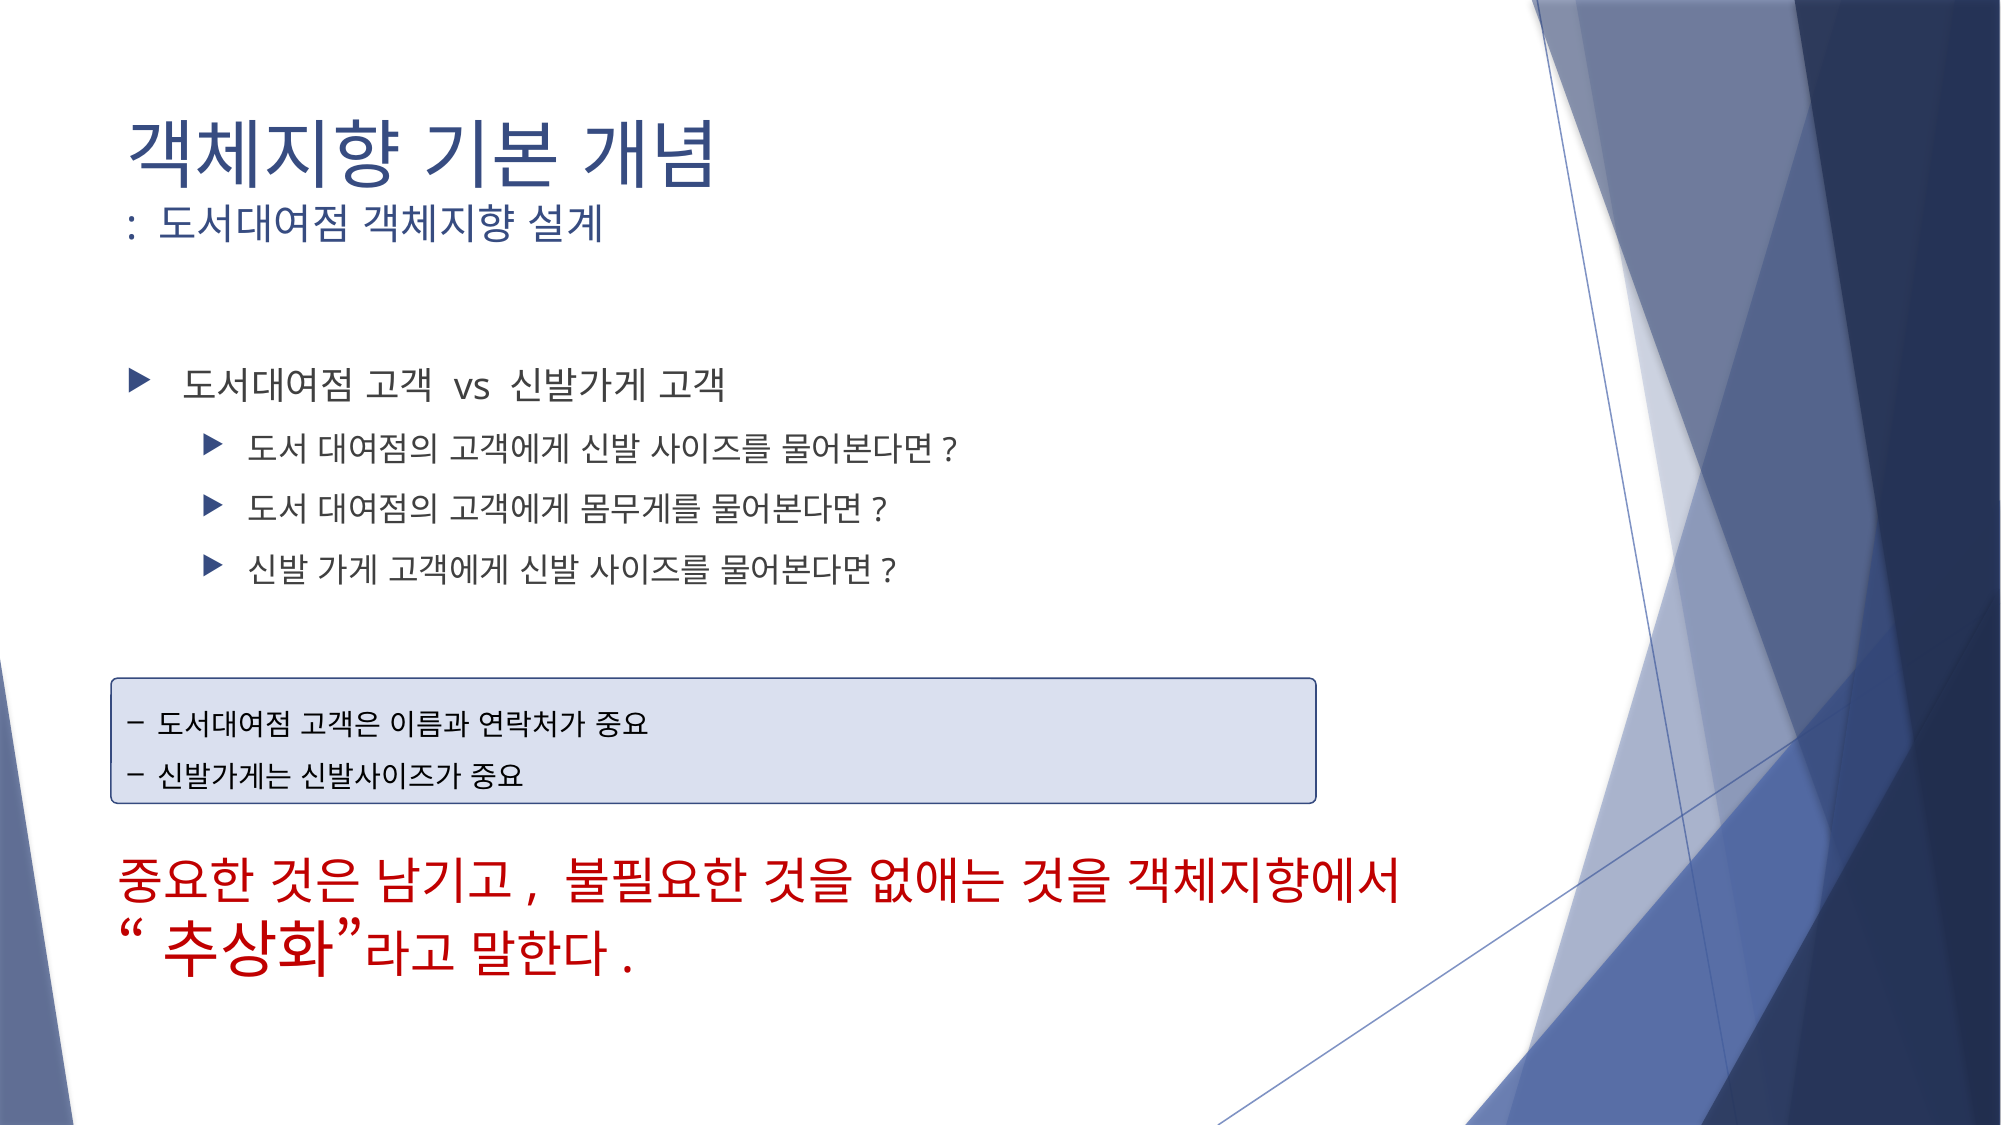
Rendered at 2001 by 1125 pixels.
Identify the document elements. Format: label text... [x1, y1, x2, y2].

text_box 중요한 것은 남기고, 불필요한 것을 없애는 것을 객체지향에서 “추상화”라고 말한다. [103, 842, 1432, 993]
text_box 도서대여점 고객은 이름과 연락처가 중요 신발가게는 신발사이즈가 중요 [109, 676, 1318, 805]
list 도서대여점 고객 vs 신발가게 고객 도서 대여점의 고객에게 신발 사이즈를 물어본다면? 도서 대여점의 고객에게 몸무게를 물어본다면? 신발 가게 고객에게 신발 사이즈를 물어본다면? [111, 354, 1522, 992]
title 객체지향 기본 개념 : 도서대여점 객체지향 설계 [111, 99, 1522, 317]
